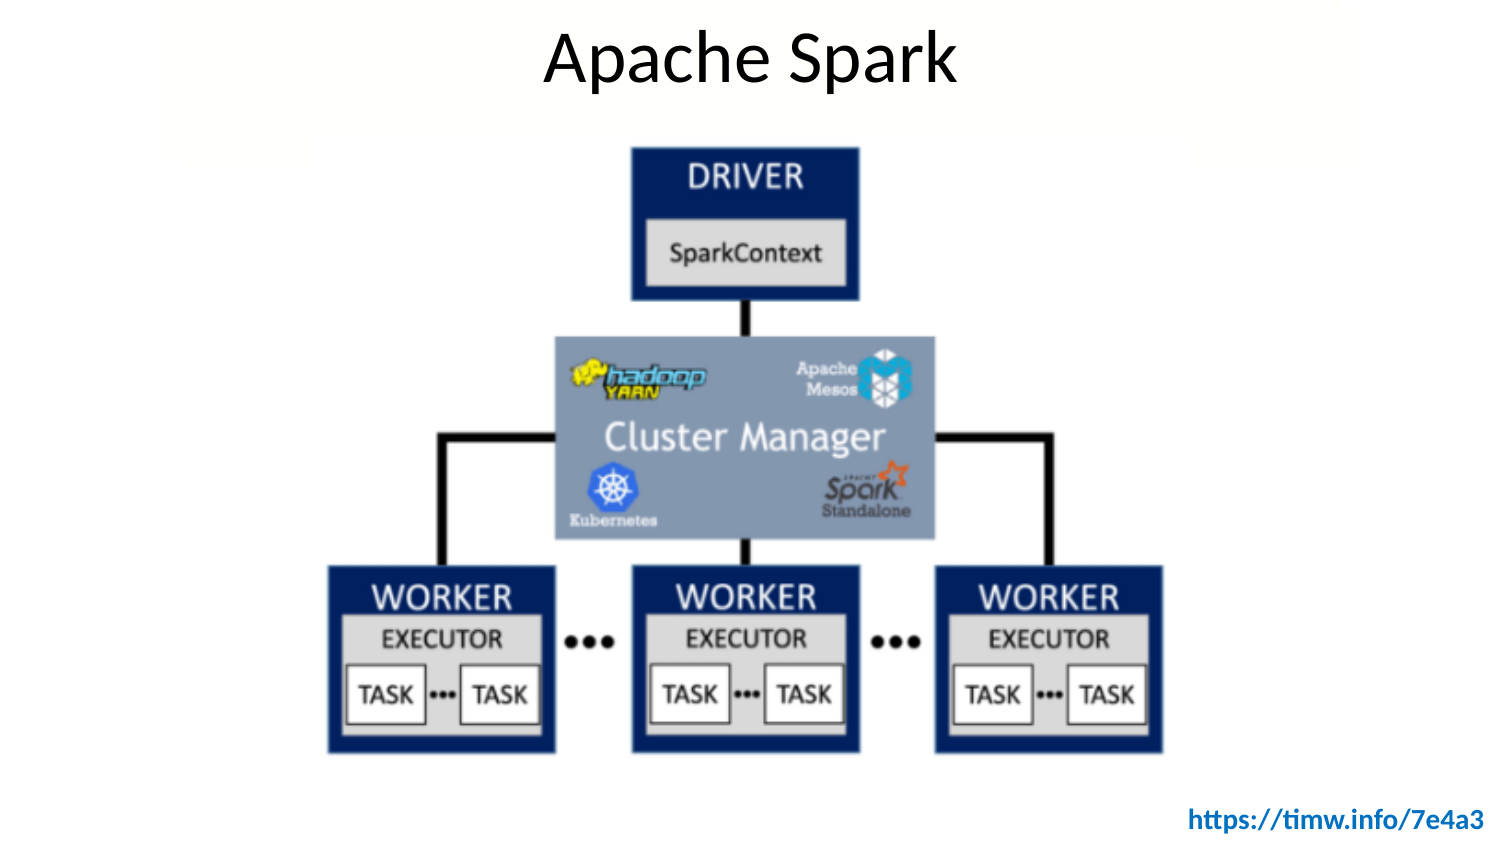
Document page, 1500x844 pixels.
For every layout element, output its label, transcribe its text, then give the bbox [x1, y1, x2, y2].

text_box https://timw.info/7e4a3 [1173, 792, 1500, 843]
picture [160, 0, 1362, 770]
